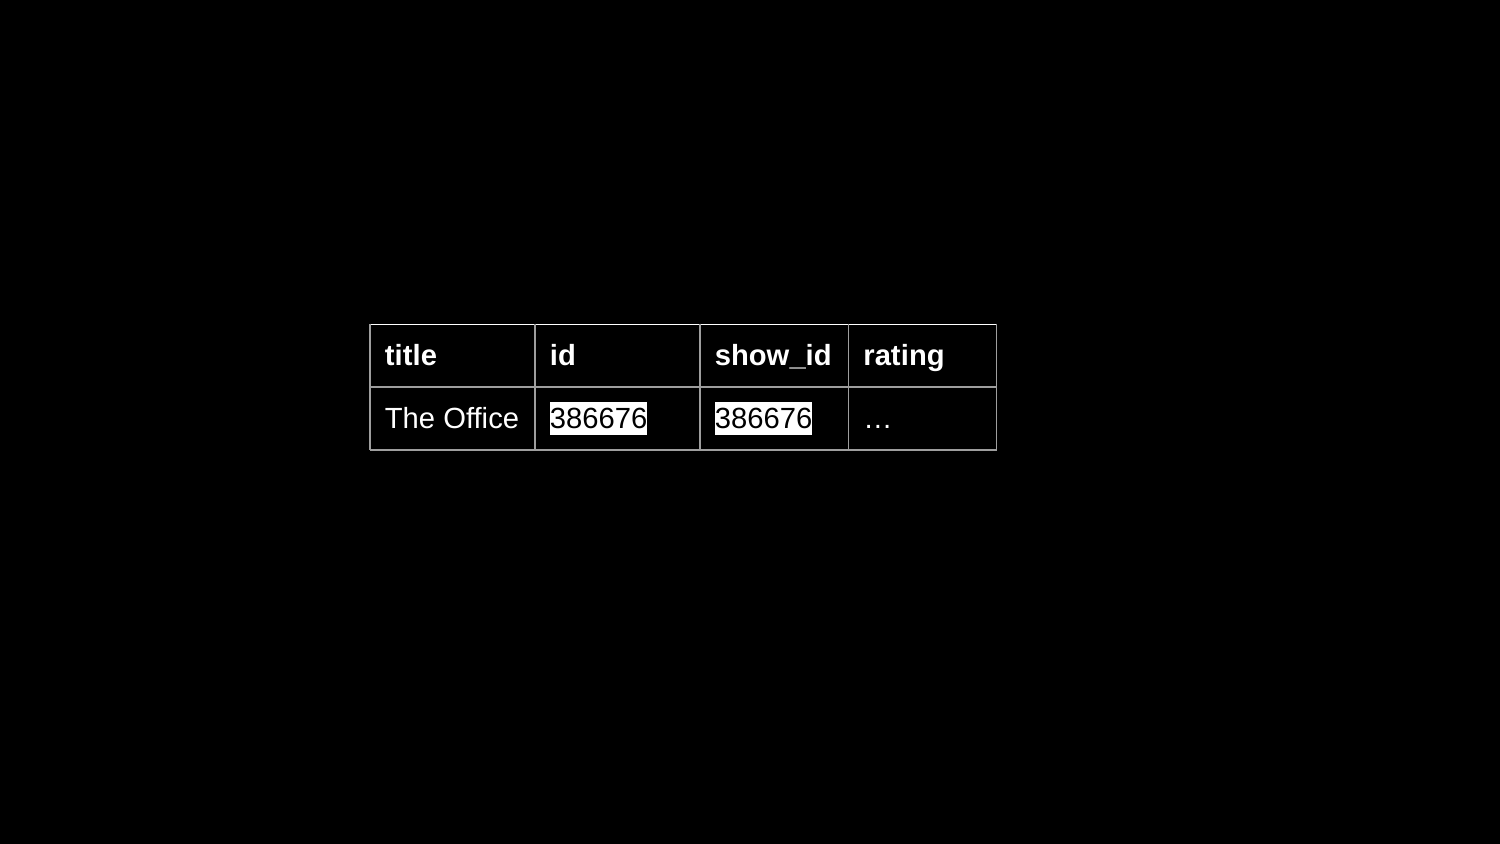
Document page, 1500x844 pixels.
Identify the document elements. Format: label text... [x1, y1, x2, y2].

table_header title [371, 325, 534, 386]
table_header rating [849, 325, 996, 386]
table_cell … [849, 388, 996, 449]
table_header id [536, 325, 699, 386]
table_cell 386676 [536, 388, 699, 449]
table_cell The Office [371, 388, 534, 449]
table_cell 386676 [701, 388, 848, 449]
table_header show_id [701, 325, 848, 386]
